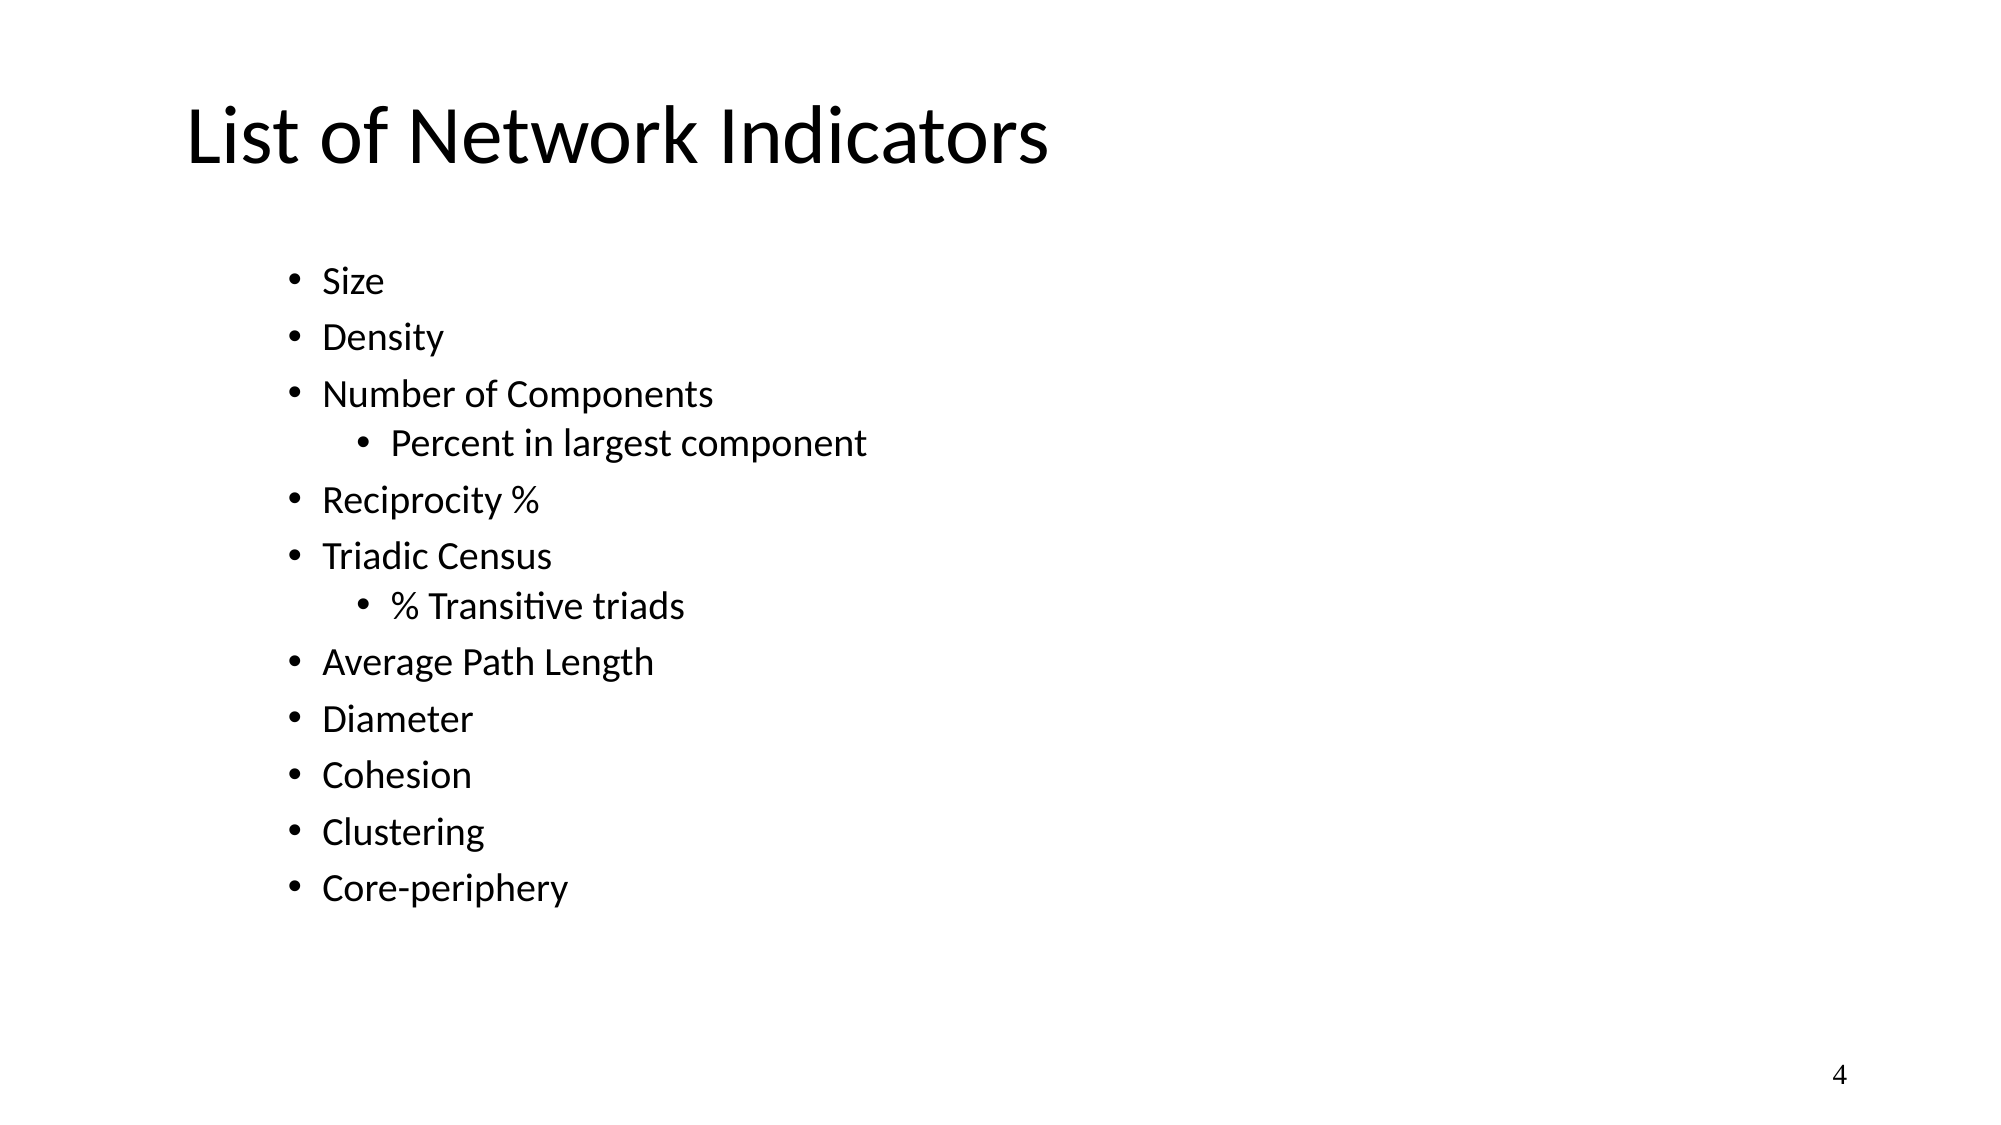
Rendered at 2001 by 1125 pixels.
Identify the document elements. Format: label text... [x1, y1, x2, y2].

slide_number 4 [1412, 1042, 1863, 1103]
title List of Network Indicators [171, 43, 1447, 231]
list Size Density Number of Components Percent in largest component Reciprocity % Triadic Census % Transitive triads Average Path Length Diameter Cohesion Clustering Core-periphery [272, 252, 1548, 928]
